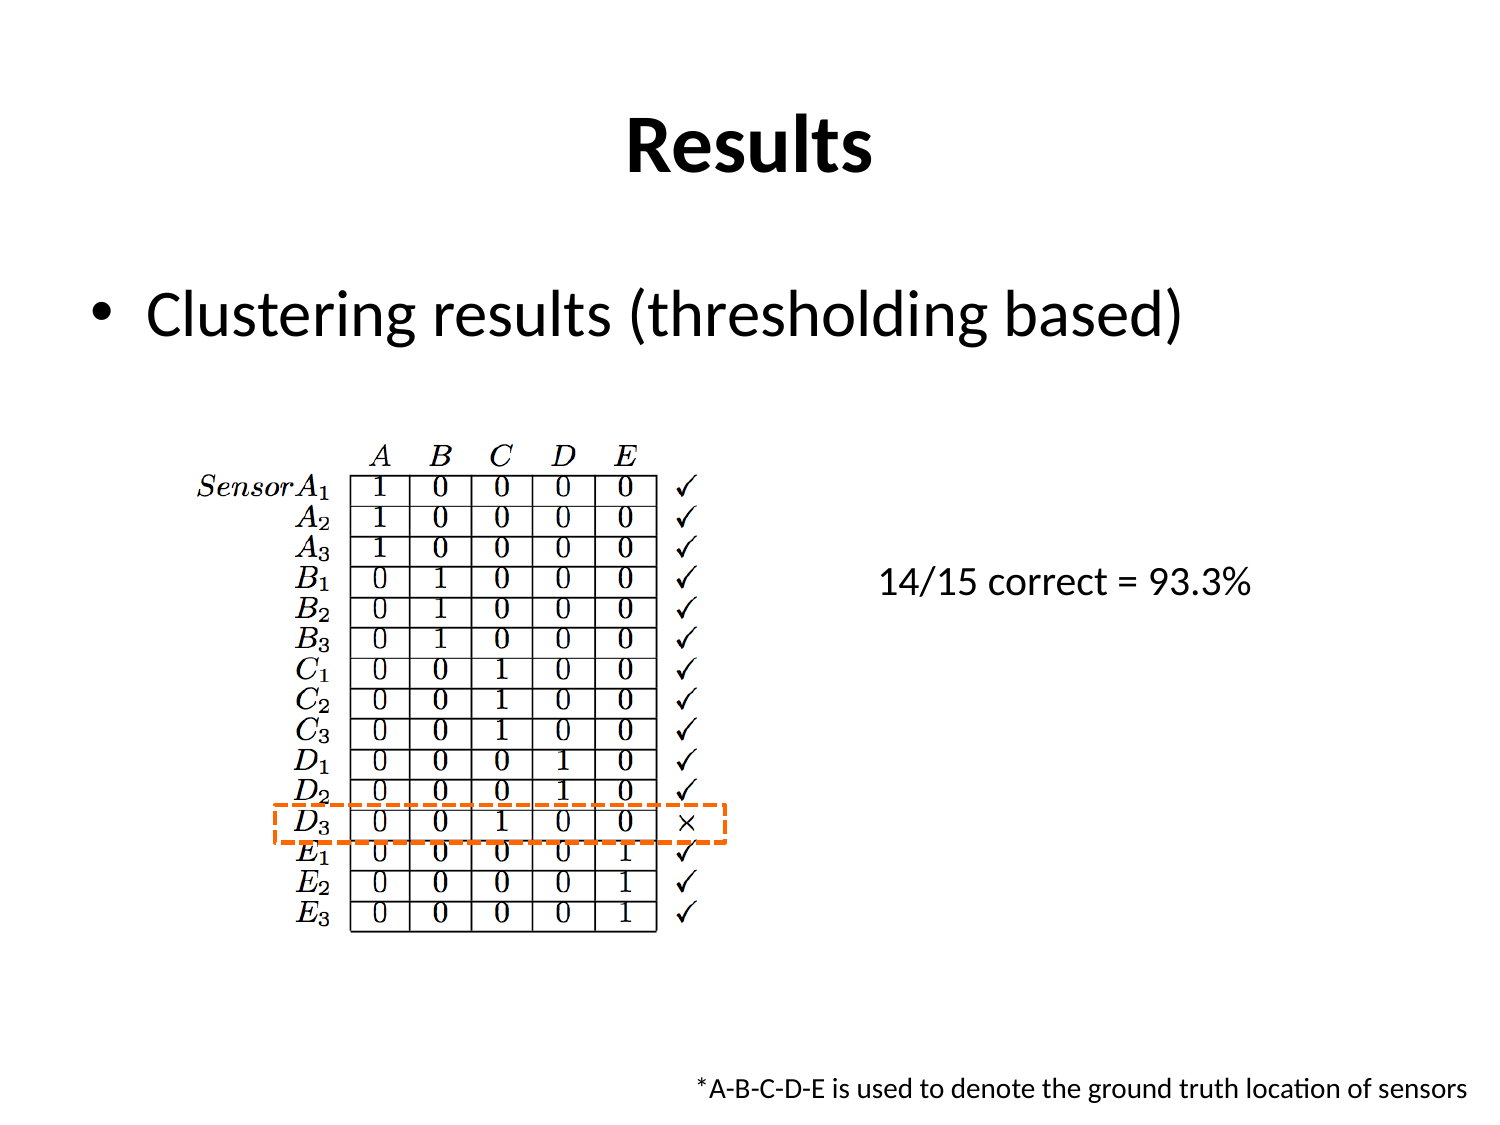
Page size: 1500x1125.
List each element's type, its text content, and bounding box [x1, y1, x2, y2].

list Clustering results (thresholding based) [75, 262, 1425, 1005]
text_box 14/15 correct = 93.3% [862, 546, 1300, 612]
text_box *A-B-C-D-E is used to denote the ground truth location of sensors [679, 1062, 1484, 1113]
title Results [75, 45, 1425, 233]
picture [169, 424, 751, 963]
